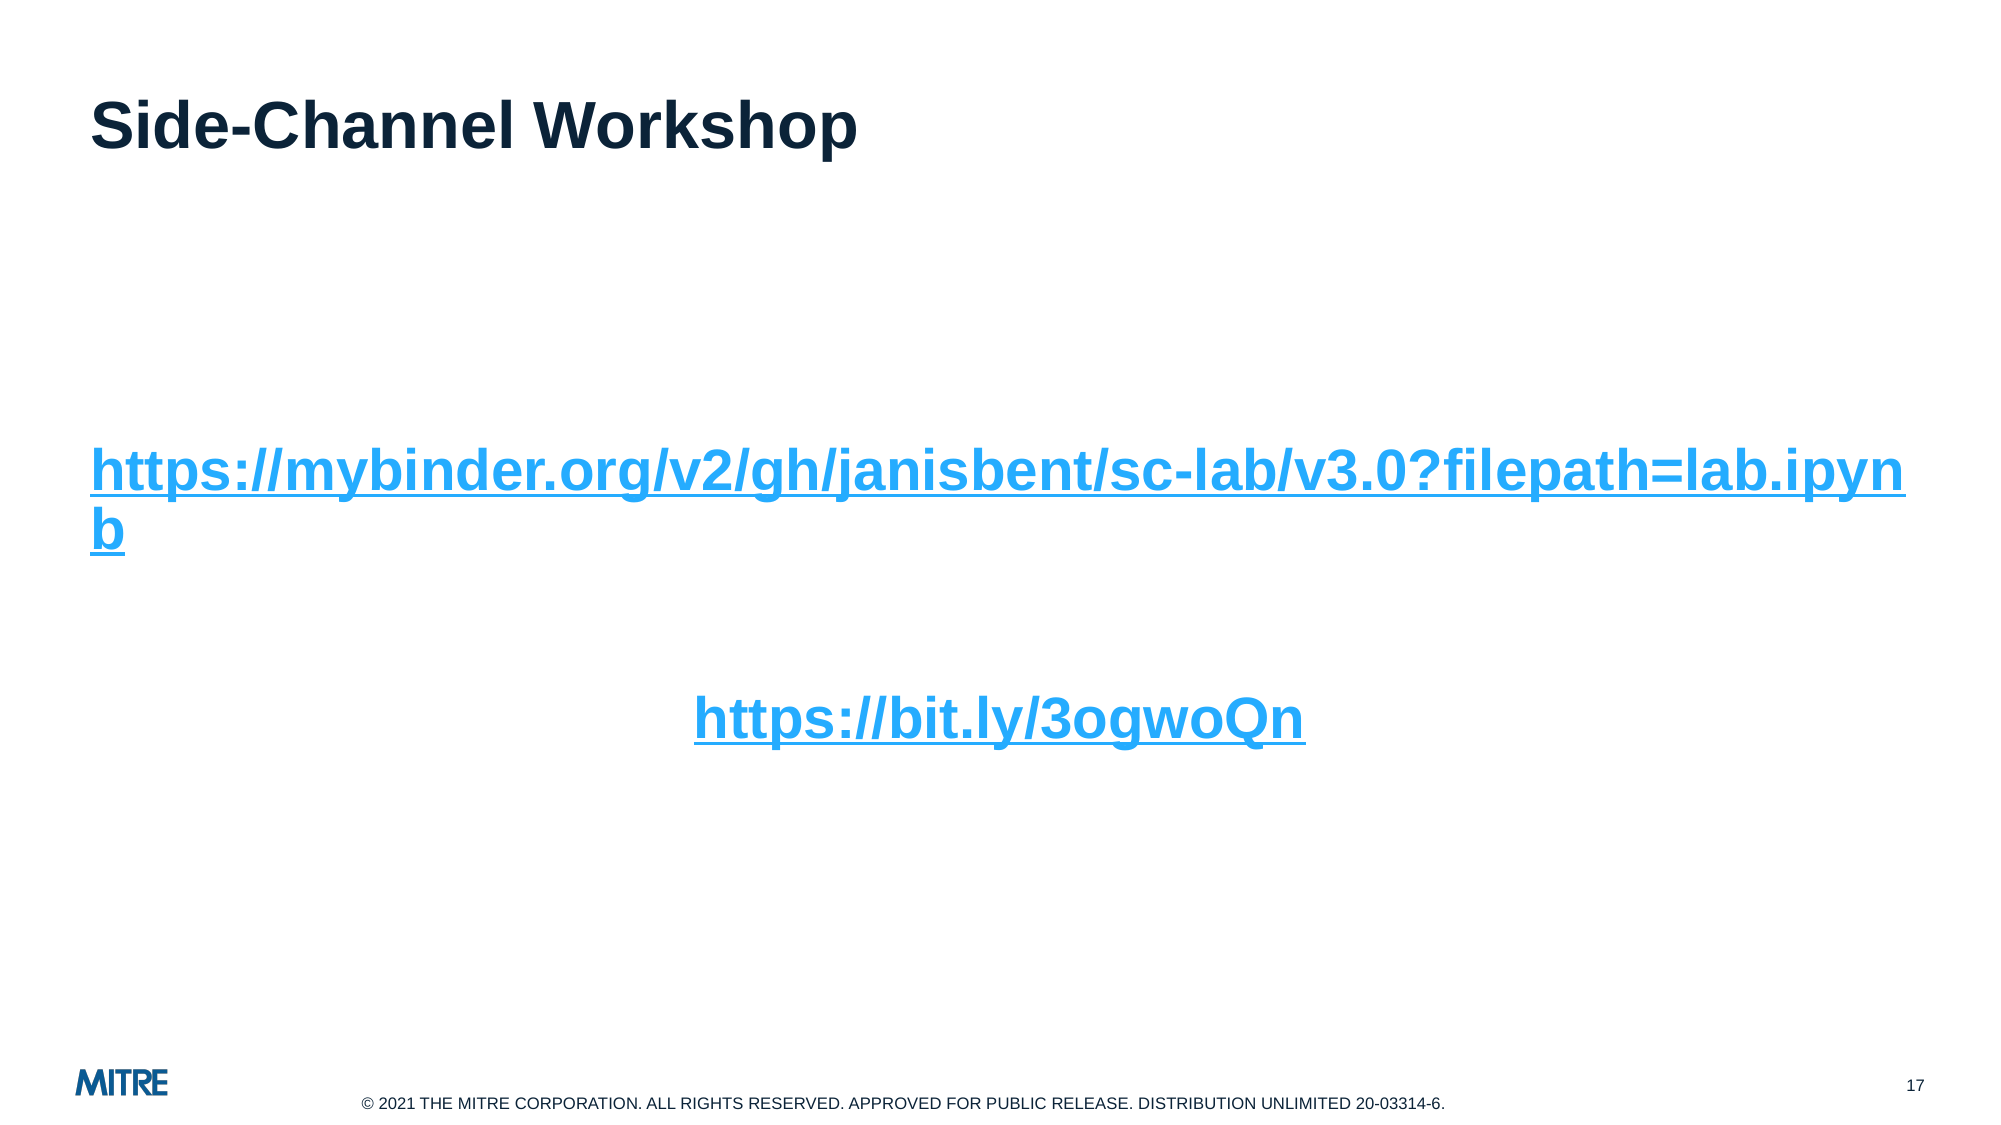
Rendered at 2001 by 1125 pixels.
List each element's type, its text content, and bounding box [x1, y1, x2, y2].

picture [71, 1063, 174, 1103]
title Side-Channel Workshop [75, 65, 1925, 179]
list https://mybinder.org/v2/gh/janisbent/sc-lab/v3.0?filepath=lab.ipynb https://bit.ly/3ogwoQn [75, 404, 1925, 720]
slide_number 17 [1793, 1064, 1925, 1106]
